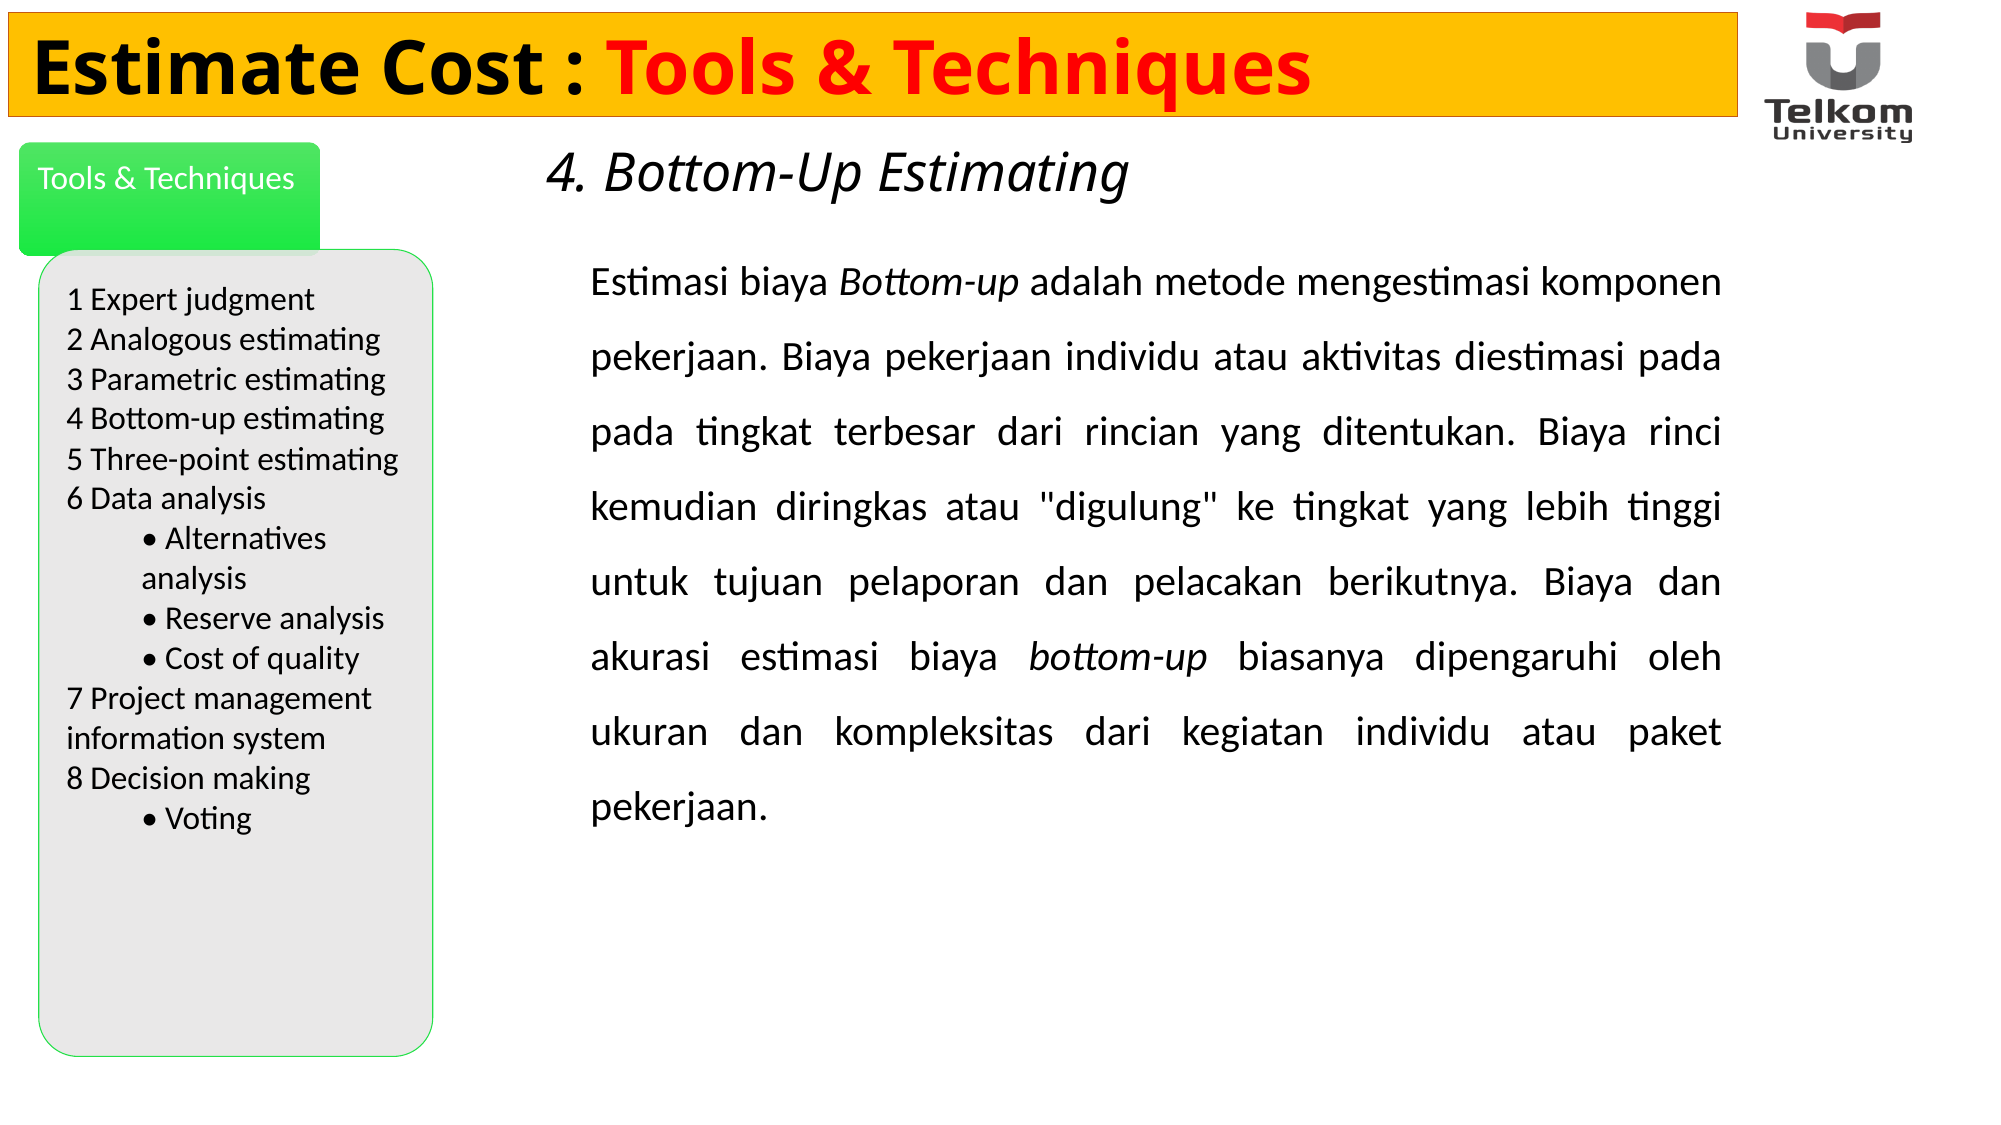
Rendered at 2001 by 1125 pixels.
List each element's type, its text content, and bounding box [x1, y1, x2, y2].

text_box Tools & Techniques [18, 142, 321, 256]
title 4. Bottom-Up Estimating [531, 117, 1782, 211]
text_box 1 Expert judgment 2 Analogous estimating 3 Parametric estimating 4 Bottom-up estimating 5 Three-point estimating 6 Data analysis • Alternatives analysis • Reserve analysis • Cost of quality 7 Project management information system 8 Decision making • Voting [38, 248, 434, 1057]
picture [1764, 12, 1912, 143]
text_box Estimate Cost : Tools & Techniques [8, 12, 1738, 117]
list Estimasi biaya Bottom-up adalah metode mengestimasi komponen pekerjaan. Biaya pekerjaan individu atau aktivitas diestimasi pada pada tingkat terbesar dari rincian yang ditentukan. Biaya rinci kemudian diringkas atau "digulung" ke tingkat yang lebih tinggi untuk tujuan pelaporan dan pelacakan berikutnya. Biaya dan akurasi estimasi biaya bottom-up biasanya dipengaruhi oleh ukuran dan kompleksitas dari kegiatan individu atau paket pekerjaan. [575, 221, 1738, 660]
